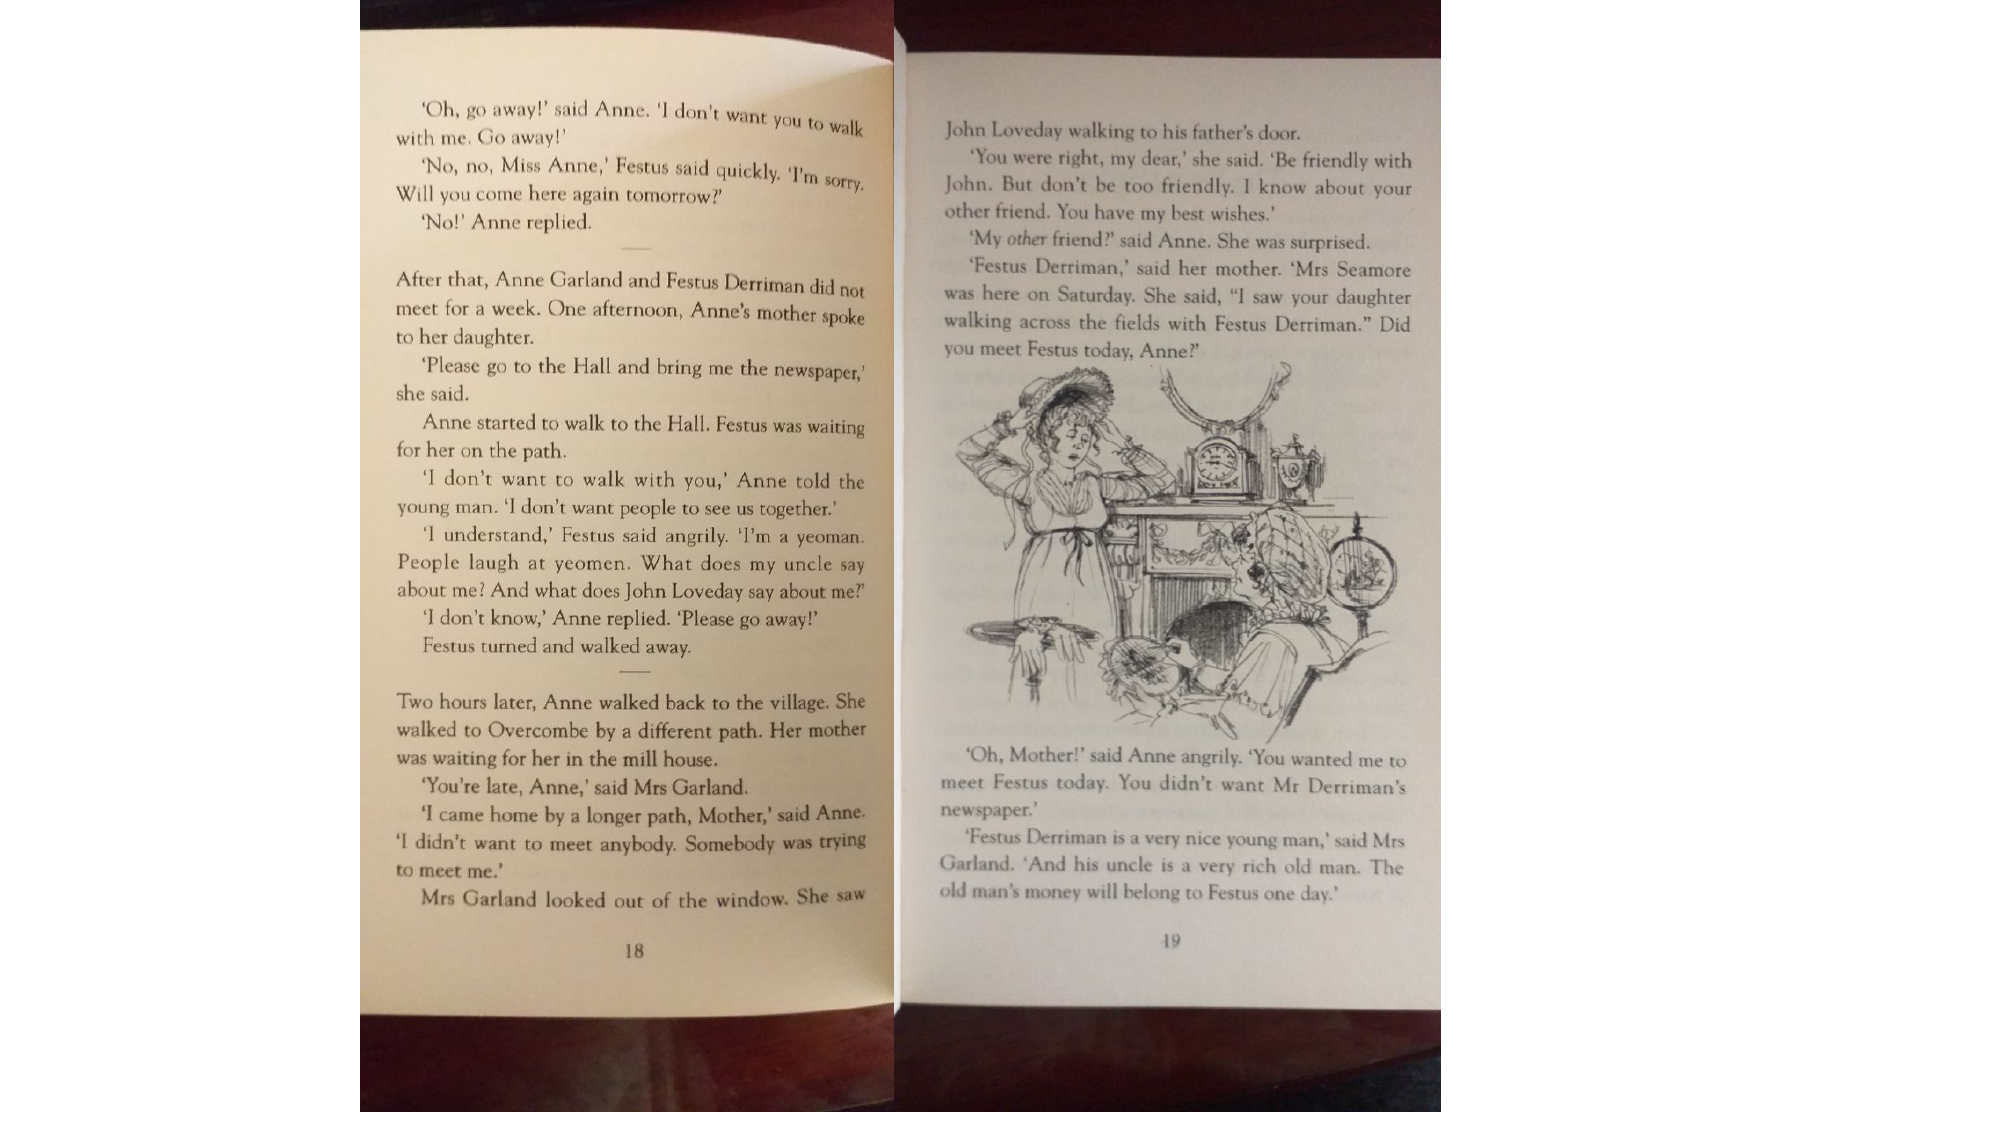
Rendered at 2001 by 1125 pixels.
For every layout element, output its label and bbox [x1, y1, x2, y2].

picture [359, 0, 1441, 1112]
